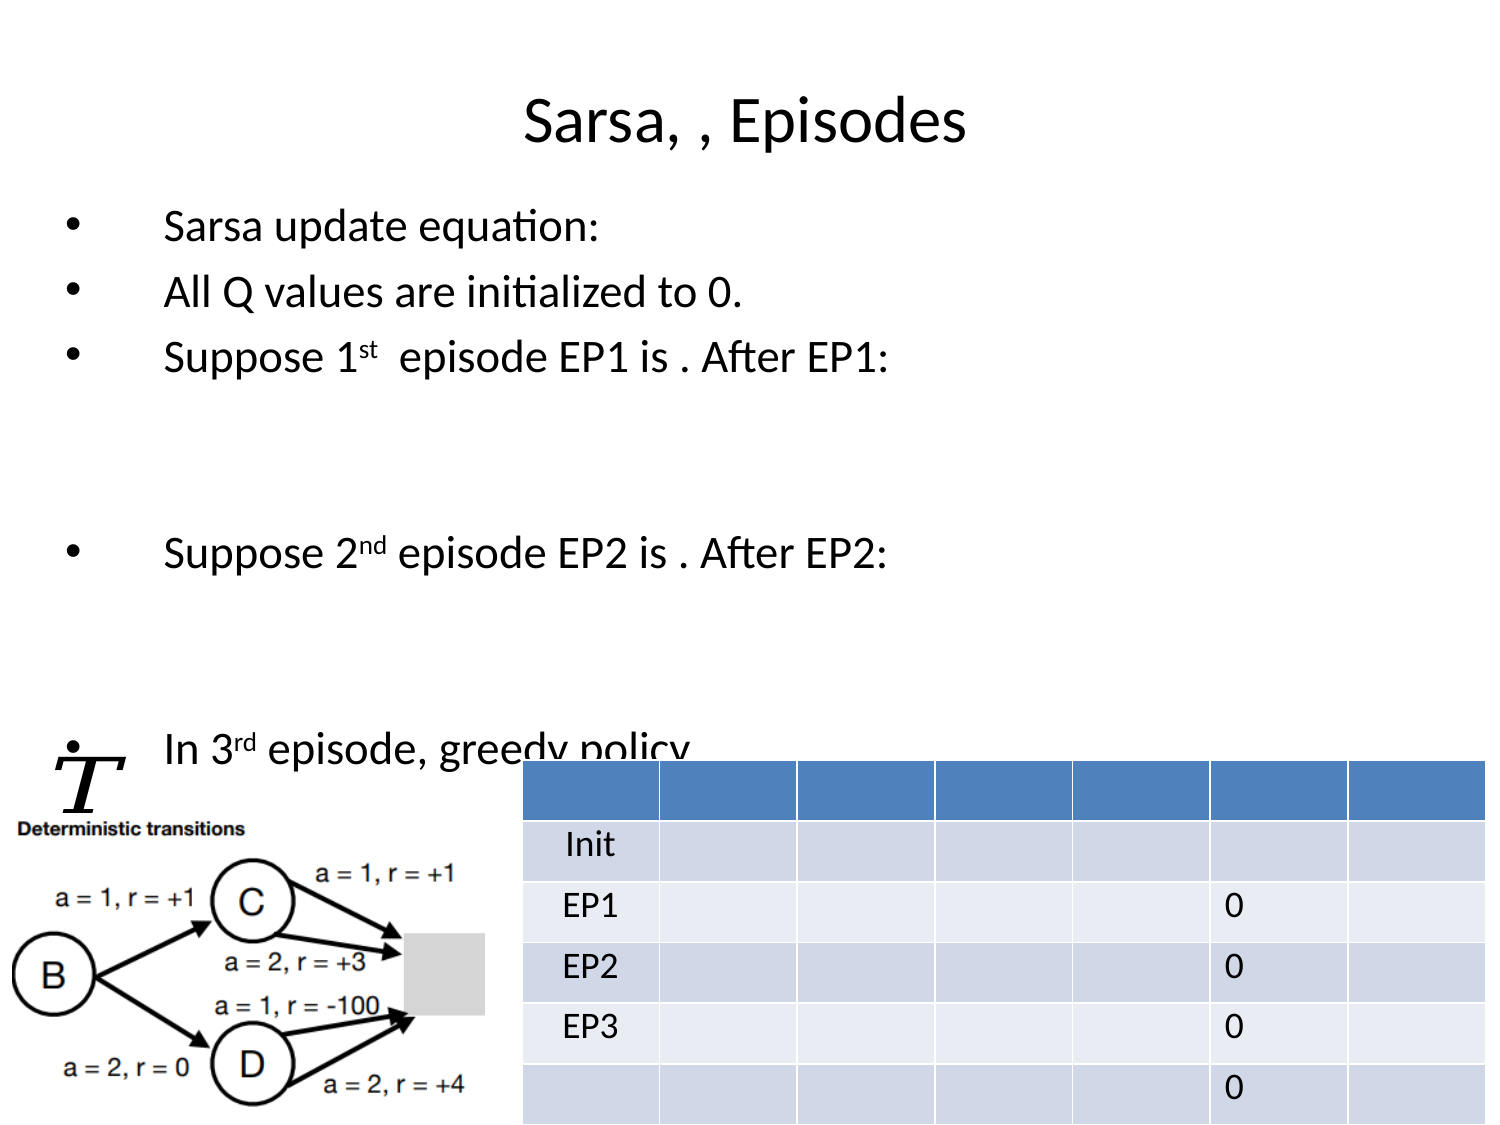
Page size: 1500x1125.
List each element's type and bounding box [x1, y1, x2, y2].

picture [12, 820, 485, 1108]
